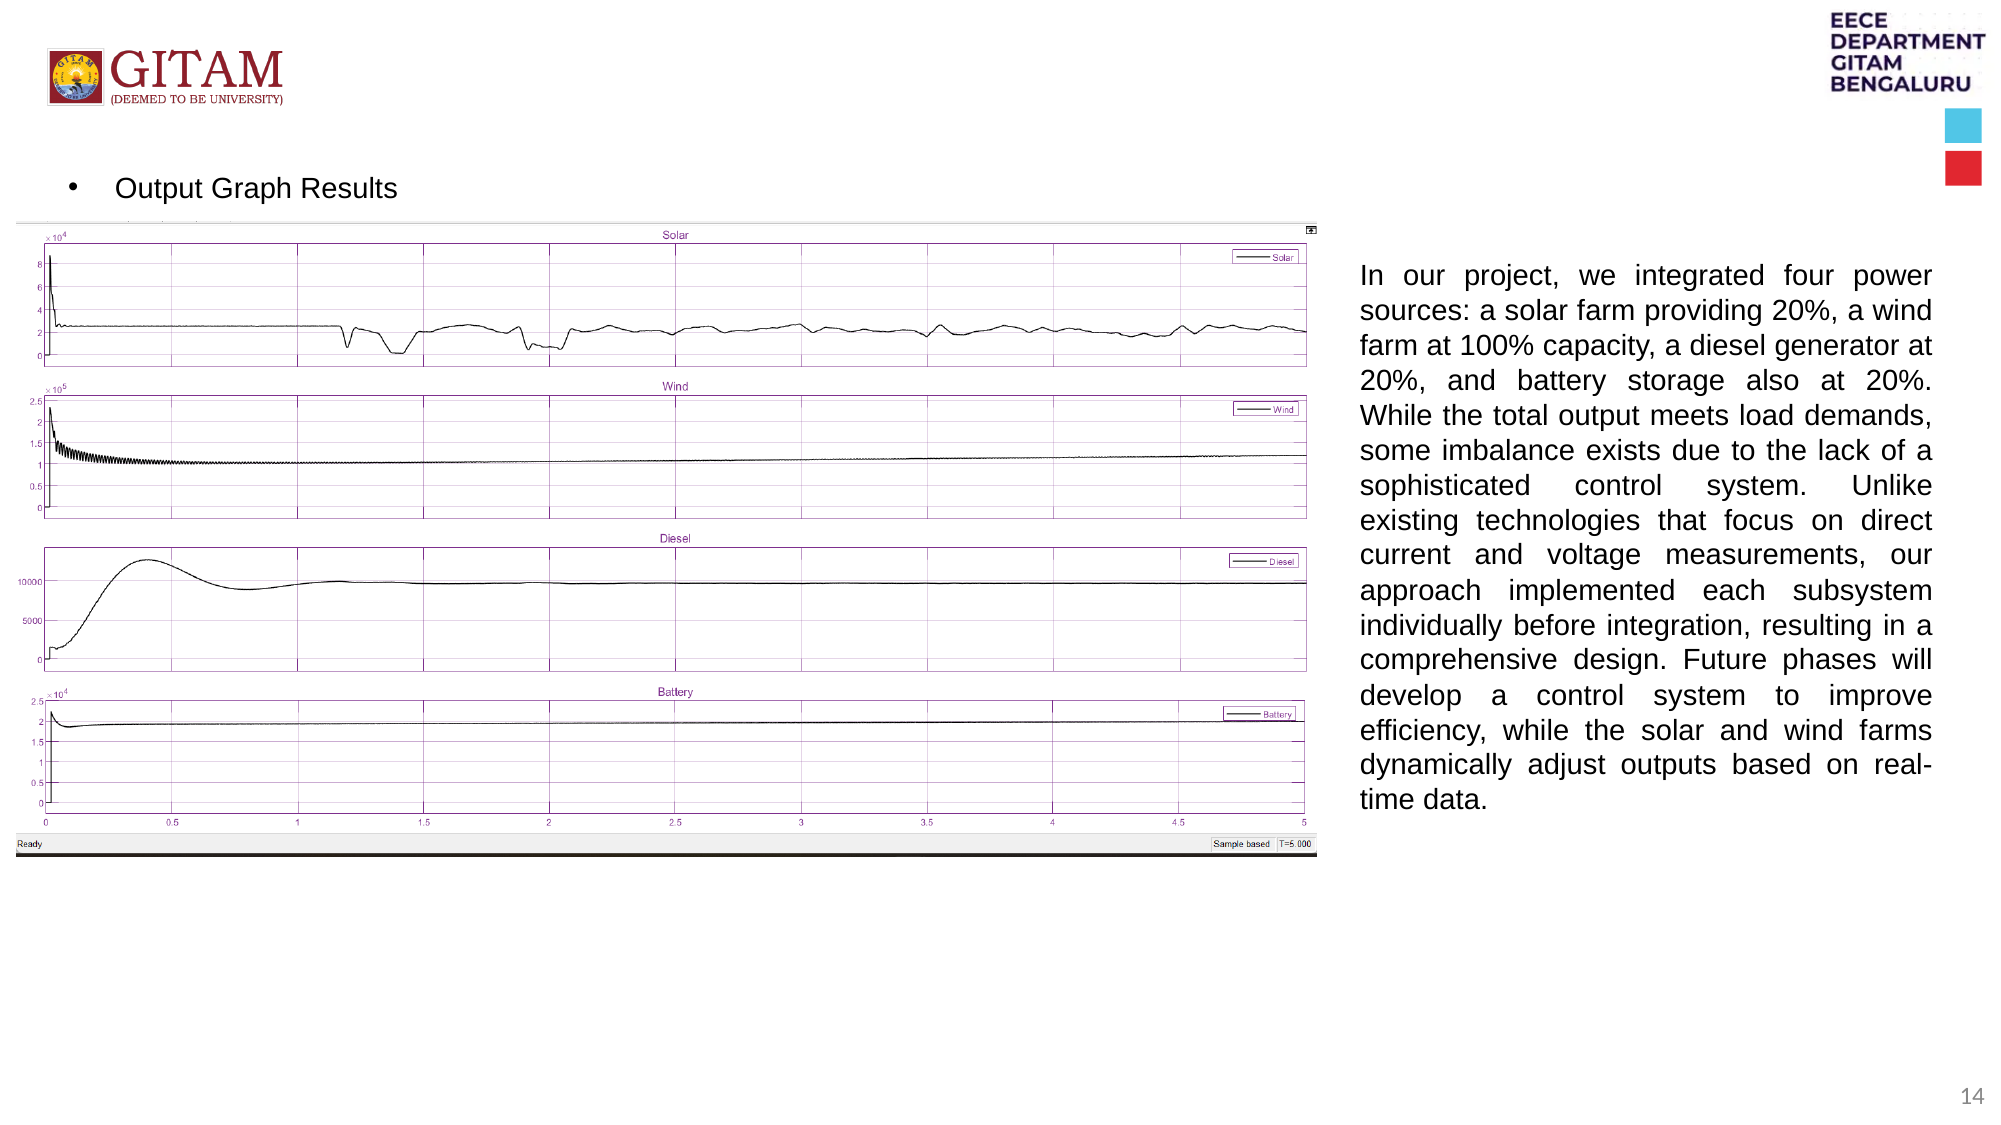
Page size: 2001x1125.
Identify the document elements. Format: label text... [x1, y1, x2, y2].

text_box In our project, we integrated four power sources: a solar farm providing 20%, a wind farm at 100% capacity, a diesel generator at 20%, and battery storage also at 20%. While the total output meets load demands, some imbalance exists due to the lack of a sophisticated control system. Unlike existing technologies that focus on direct current and voltage measurements, our approach implemented each subsystem individually before integration, resulting in a comprehensive design. Future phases will develop a control system to improve efficiency, while the solar and wind farms dynamically adjust outputs based on real-time data. [1345, 248, 1949, 823]
text_box Output Graph Results [53, 161, 562, 212]
picture [1824, 1, 2000, 101]
picture [15, 221, 1317, 857]
slide_number 14 [1550, 1065, 2000, 1125]
picture [43, 42, 290, 112]
